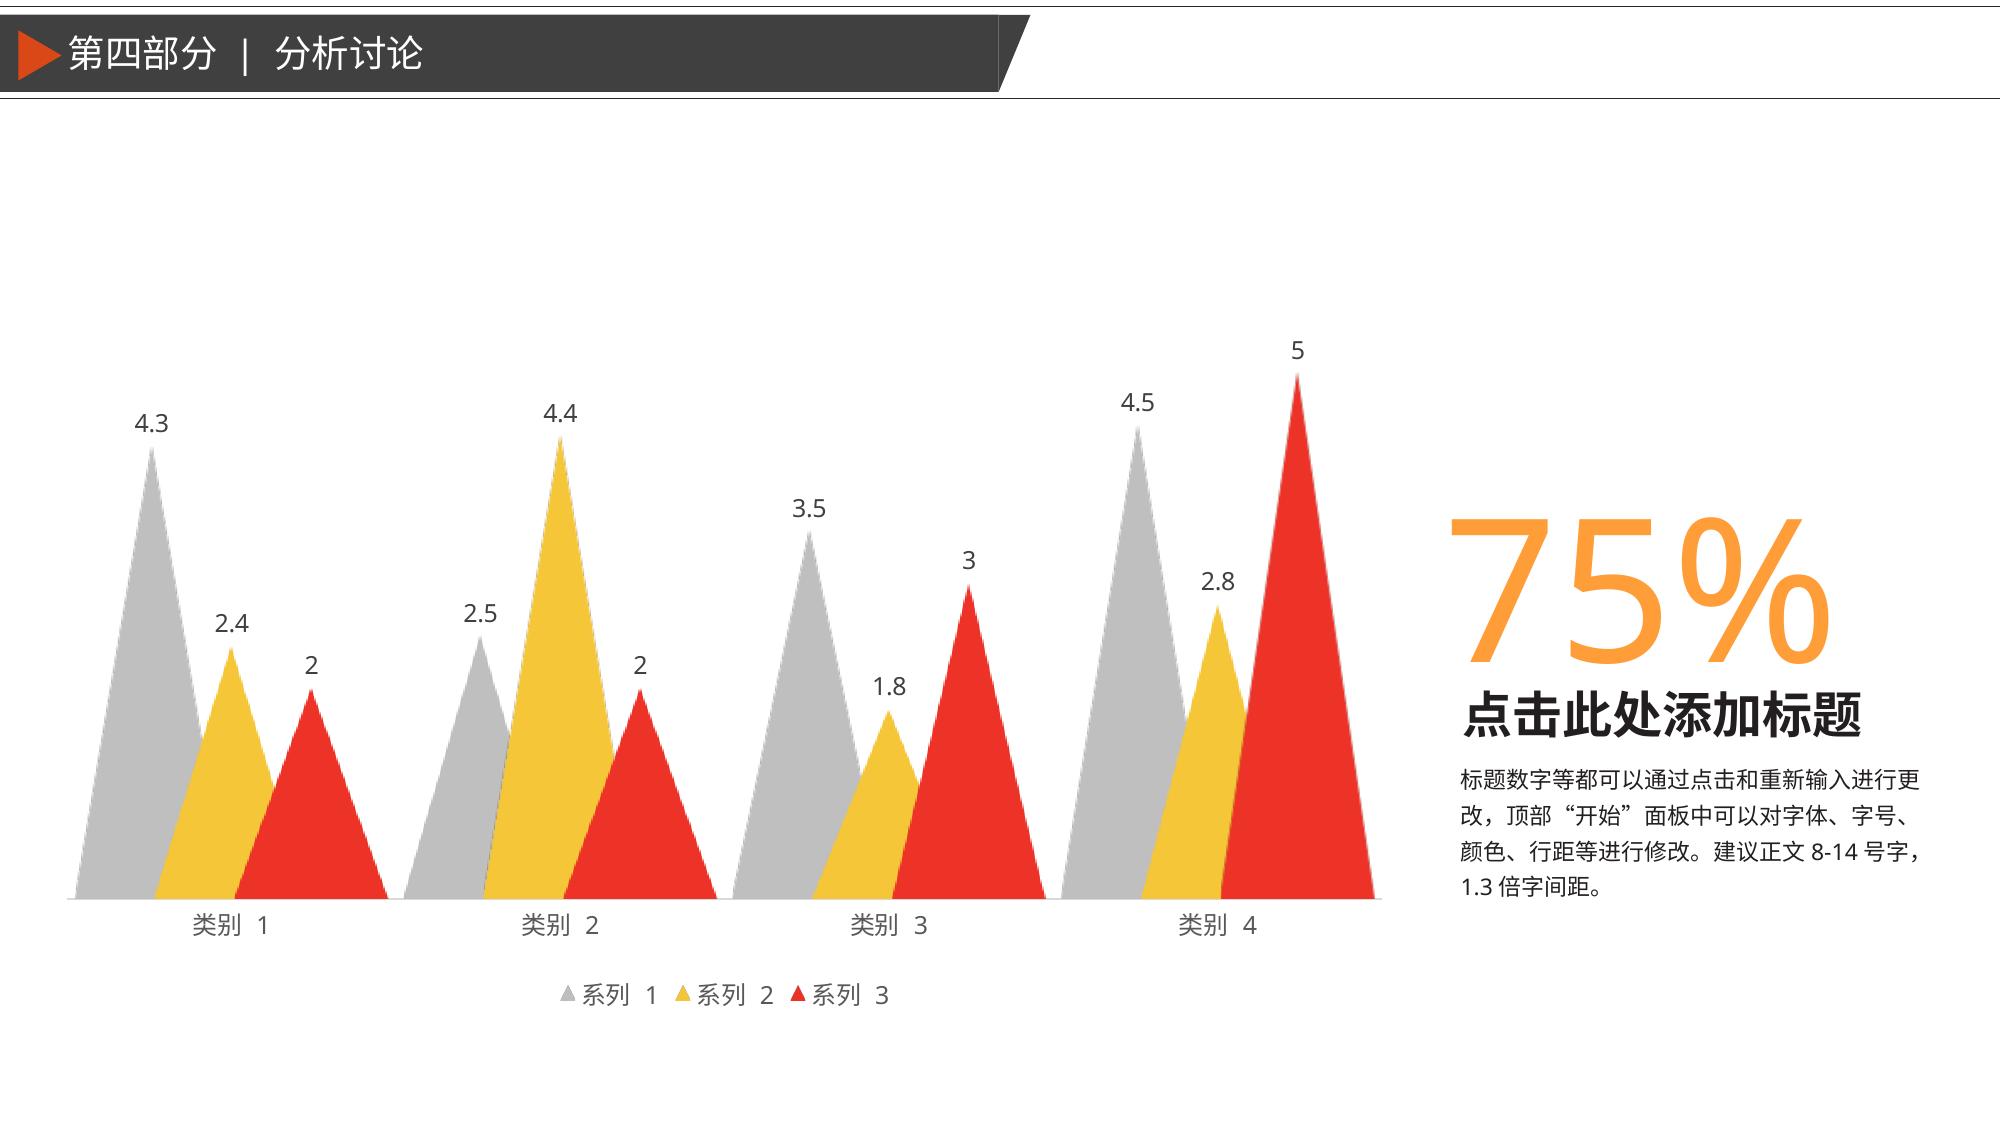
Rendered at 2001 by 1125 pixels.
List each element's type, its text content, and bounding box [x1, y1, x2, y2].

chart [39, 252, 1410, 1019]
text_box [0, 14, 1031, 92]
text_box 点击此处添加标题 [1447, 676, 1923, 750]
text_box 75% [1429, 455, 1854, 710]
text_box 标题数字等都可以通过点击和重新输入进行更改，顶部“开始”面板中可以对字体、字号、颜色、行距等进行修改。建议正文8-14号字，1.3倍字间距。 [1445, 750, 1943, 908]
